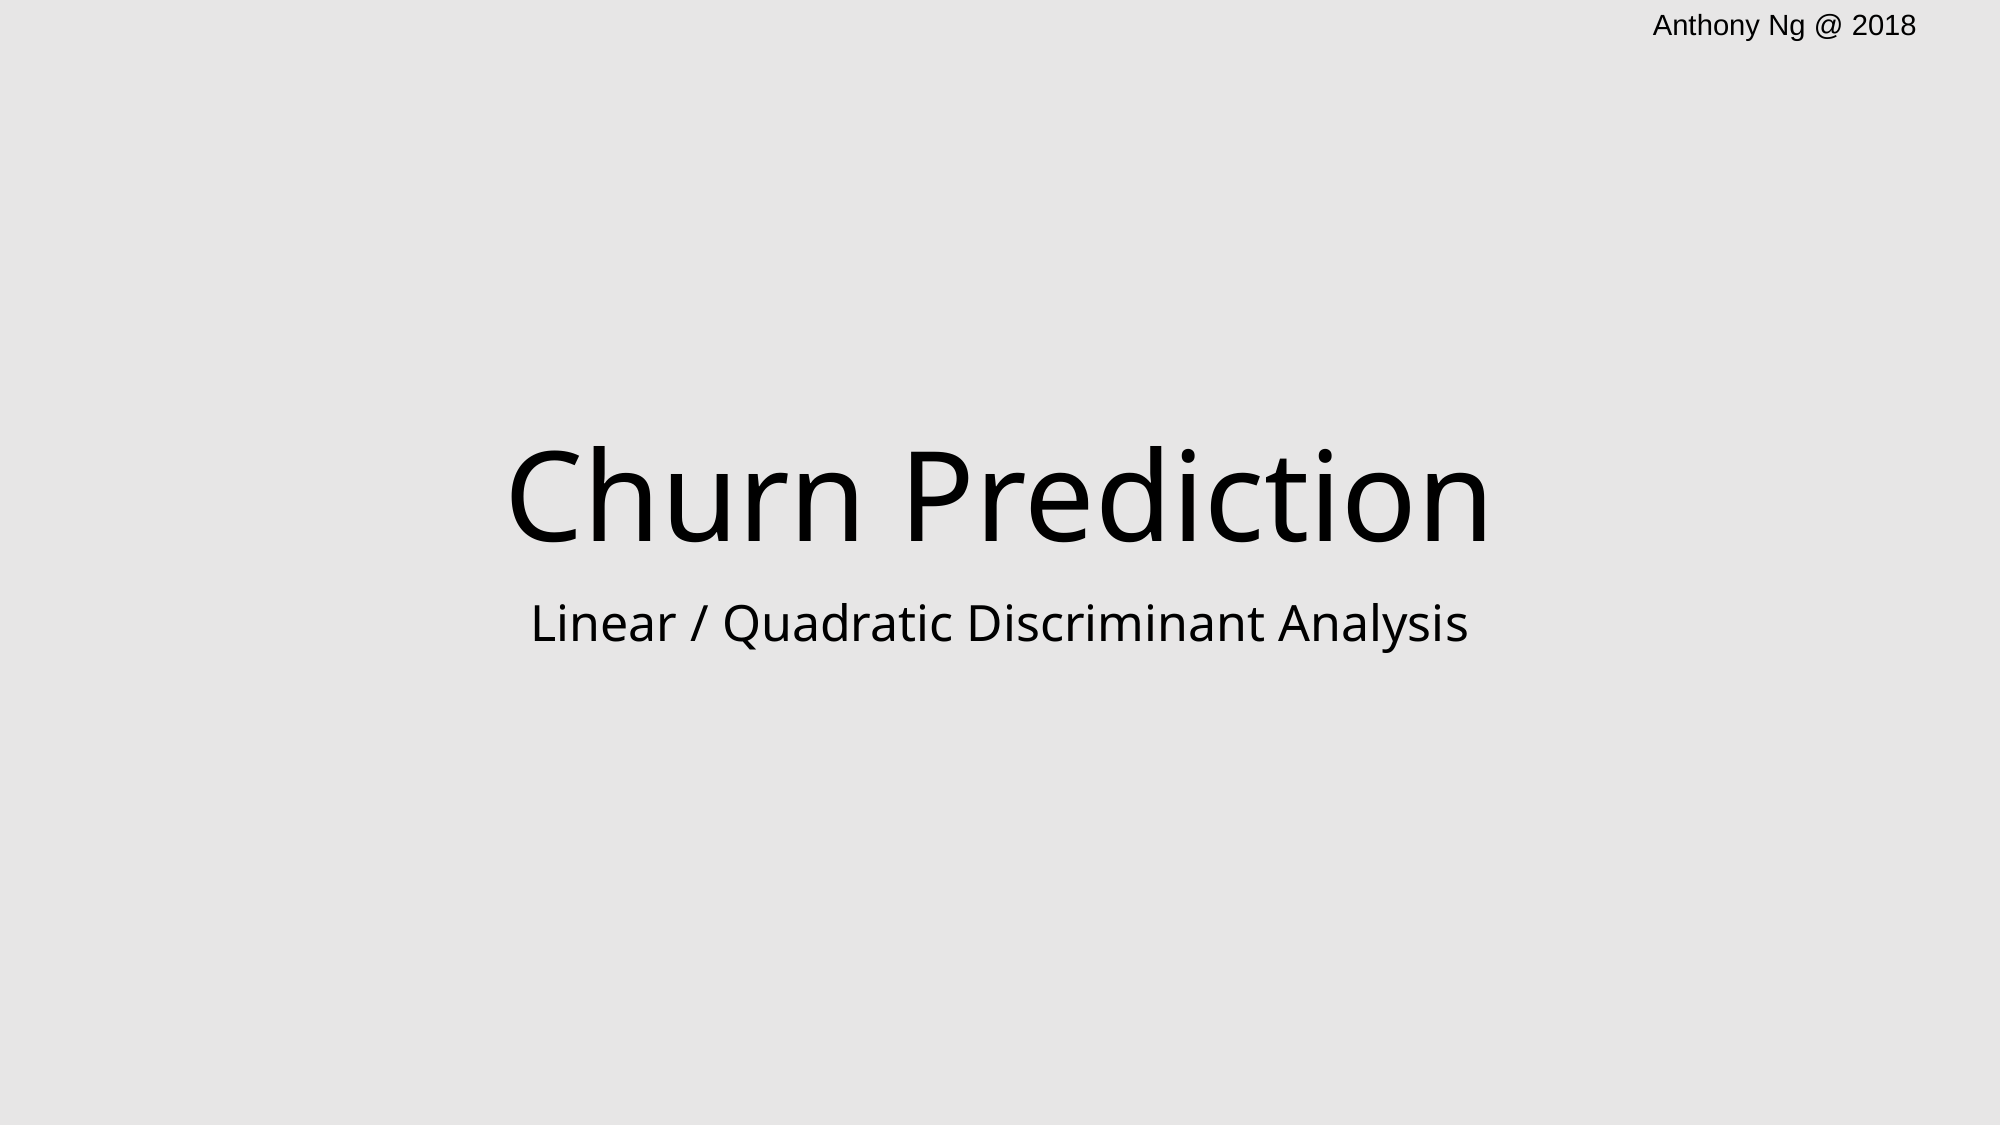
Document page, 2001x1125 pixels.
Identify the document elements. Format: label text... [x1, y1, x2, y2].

subtitle Linear / Quadratic Discriminant Analysis [249, 590, 1750, 863]
title Churn Prediction [249, 184, 1750, 576]
